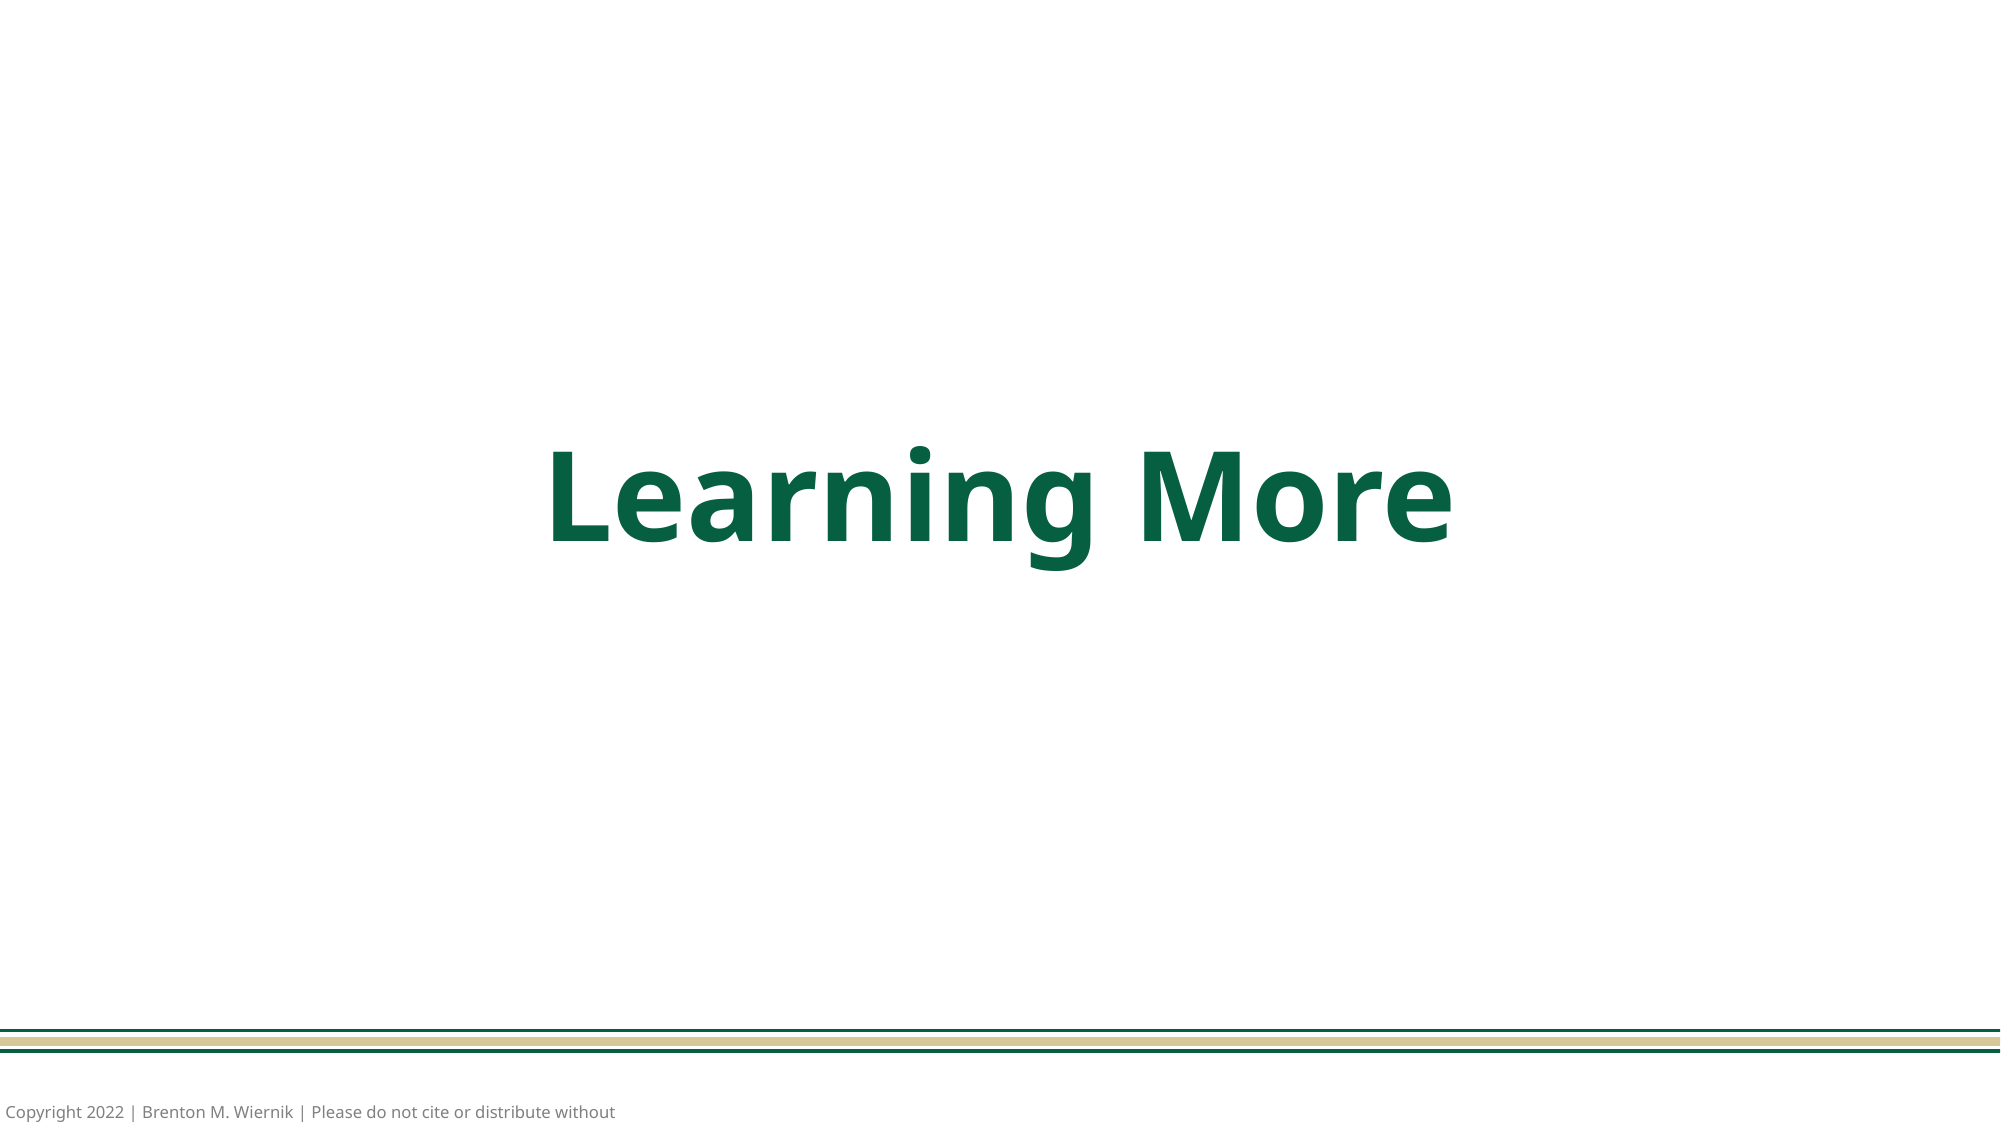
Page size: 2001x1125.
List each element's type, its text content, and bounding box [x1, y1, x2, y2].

title Learning More [249, 184, 1750, 576]
